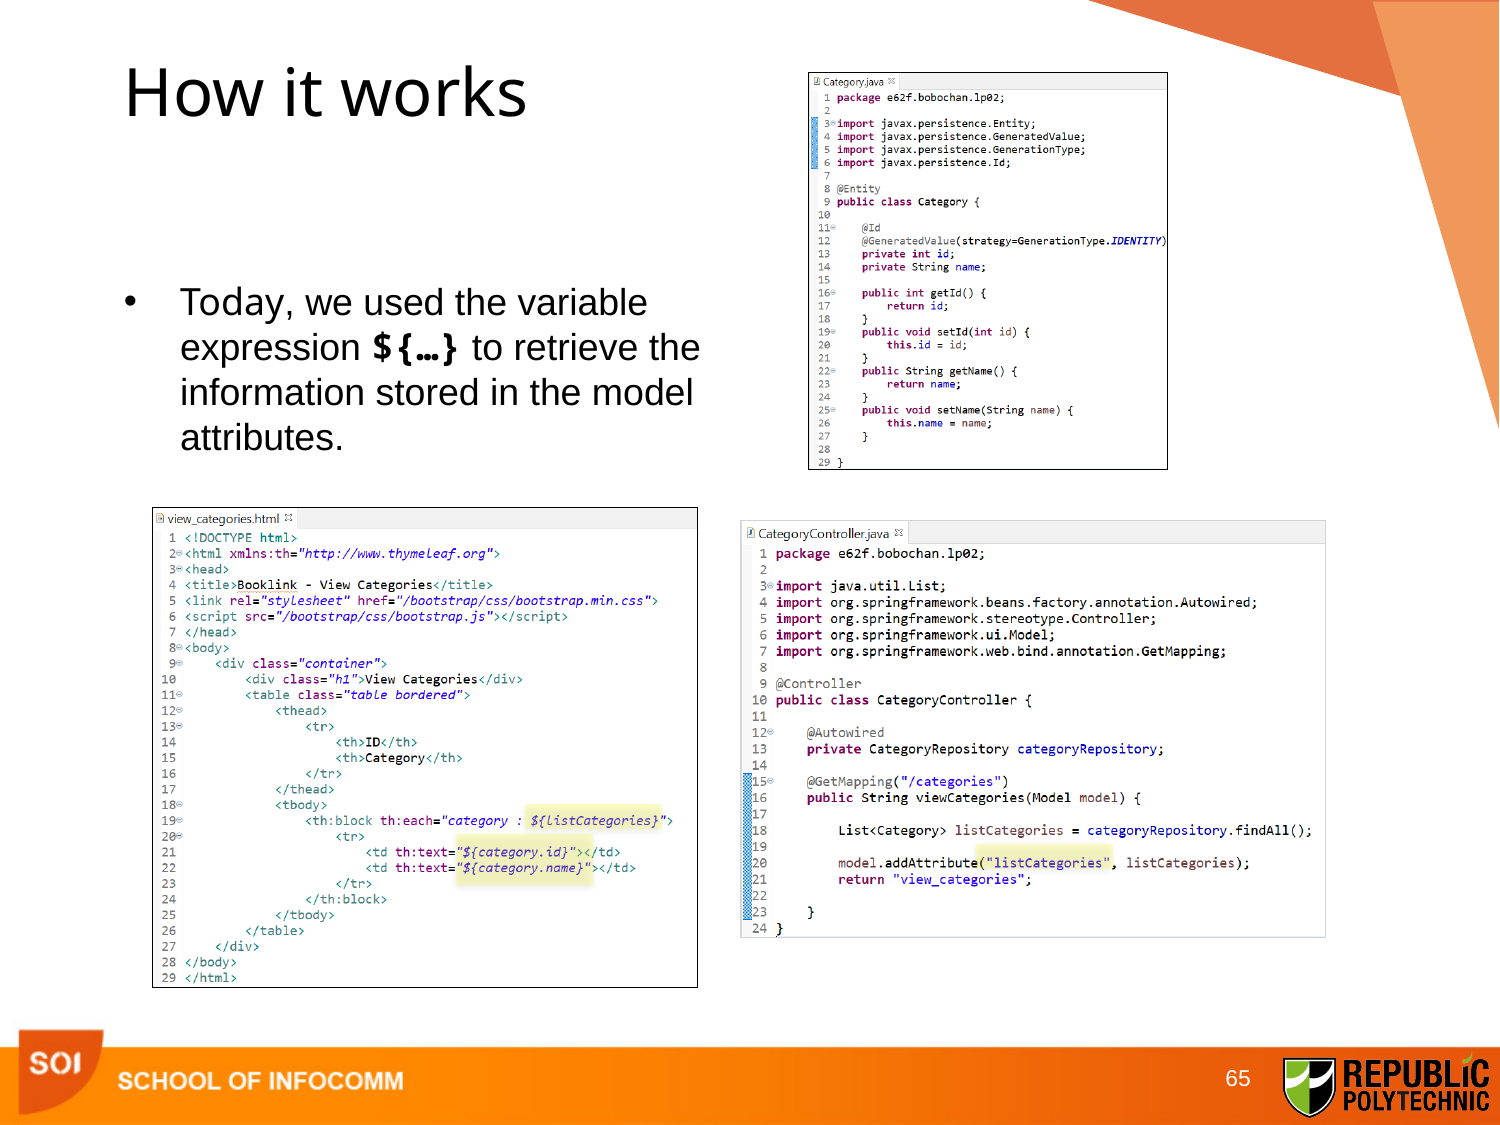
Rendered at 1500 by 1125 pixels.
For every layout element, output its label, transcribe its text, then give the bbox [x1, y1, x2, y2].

slide_number 65 [1210, 1056, 1500, 1117]
list Today, we used the variable expression ${…} to retrieve the information stored in the model attributes. [109, 270, 747, 888]
title How it works [109, 42, 1129, 142]
picture [0, 0, 1500, 1125]
